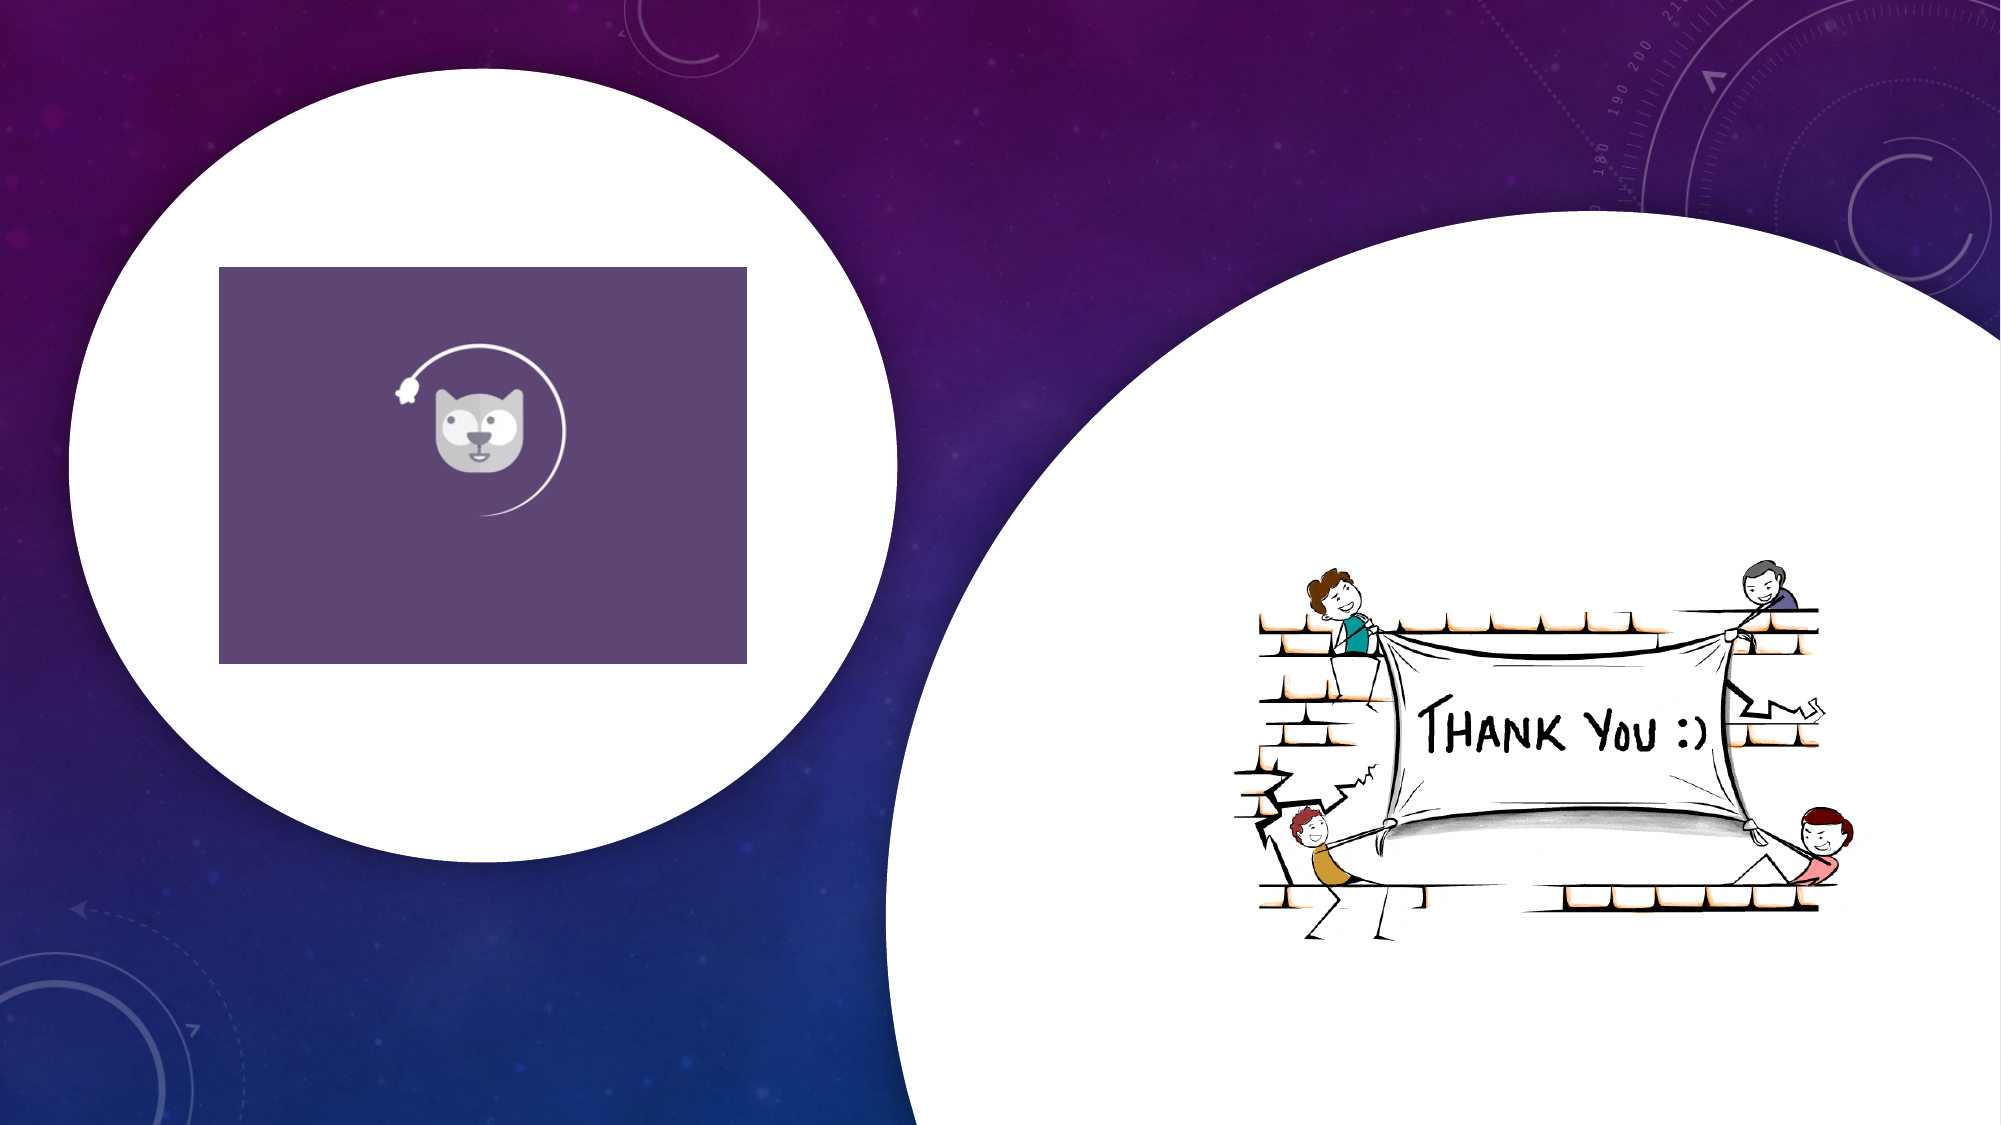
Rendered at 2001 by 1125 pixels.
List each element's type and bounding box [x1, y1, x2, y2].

picture [0, 0, 2001, 1125]
picture [1163, 553, 1918, 947]
text_box [95, 71, 895, 691]
text_box [79, 333, 821, 796]
text_box [888, 213, 2000, 1125]
text_box [71, 389, 79, 542]
text_box [258, 796, 708, 860]
